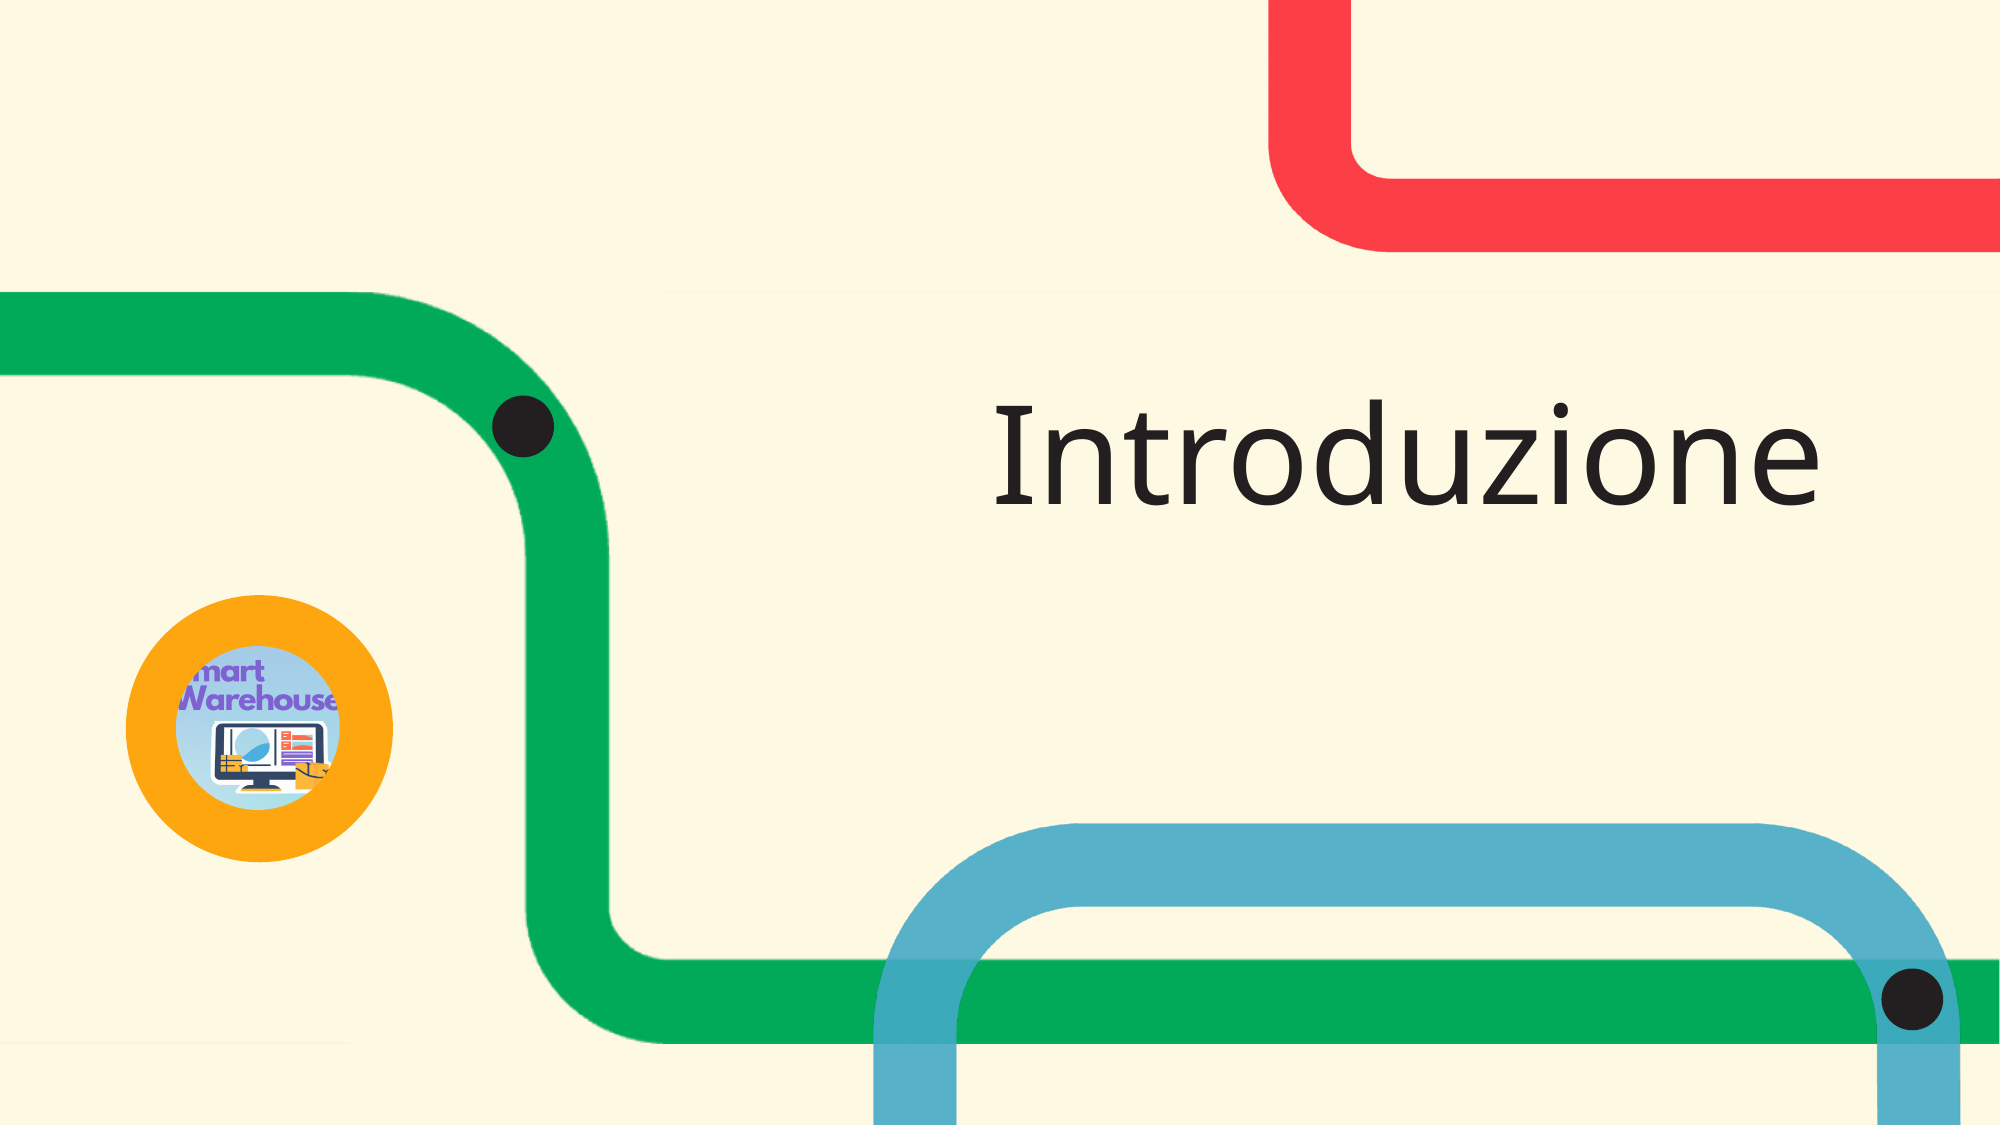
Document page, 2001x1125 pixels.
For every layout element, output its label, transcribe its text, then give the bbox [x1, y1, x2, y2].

picture [0, 291, 2000, 1125]
picture [1268, 0, 2000, 253]
title Introduzione [976, 378, 1964, 777]
